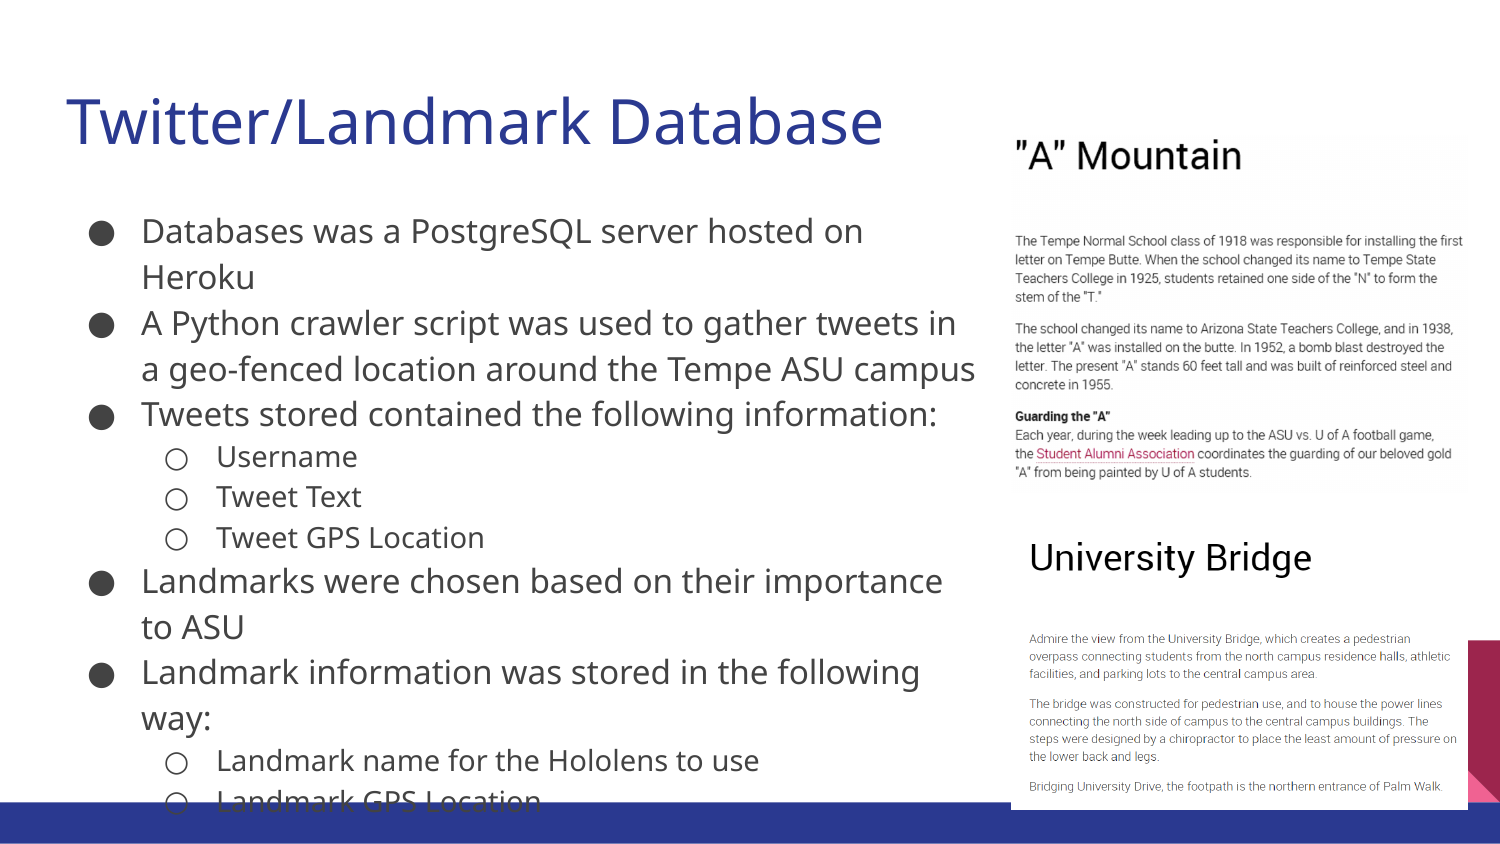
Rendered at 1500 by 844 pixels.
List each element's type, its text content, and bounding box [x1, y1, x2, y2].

list Databases was a PostgreSQL server hosted on Heroku A Python crawler script was used to gather tweets in a geo-fenced location around the Tempe ASU campus Tweets stored contained the following information: Username Tweet Text Tweet GPS Location Landmarks were chosen based on their importance to ASU Landmark information was stored in the following way: Landmark name for the Hololens to use Landmark GPS Location [51, 189, 995, 750]
picture [1011, 135, 1468, 493]
title Twitter/Landmark Database [51, 67, 1449, 167]
picture [1011, 531, 1468, 810]
